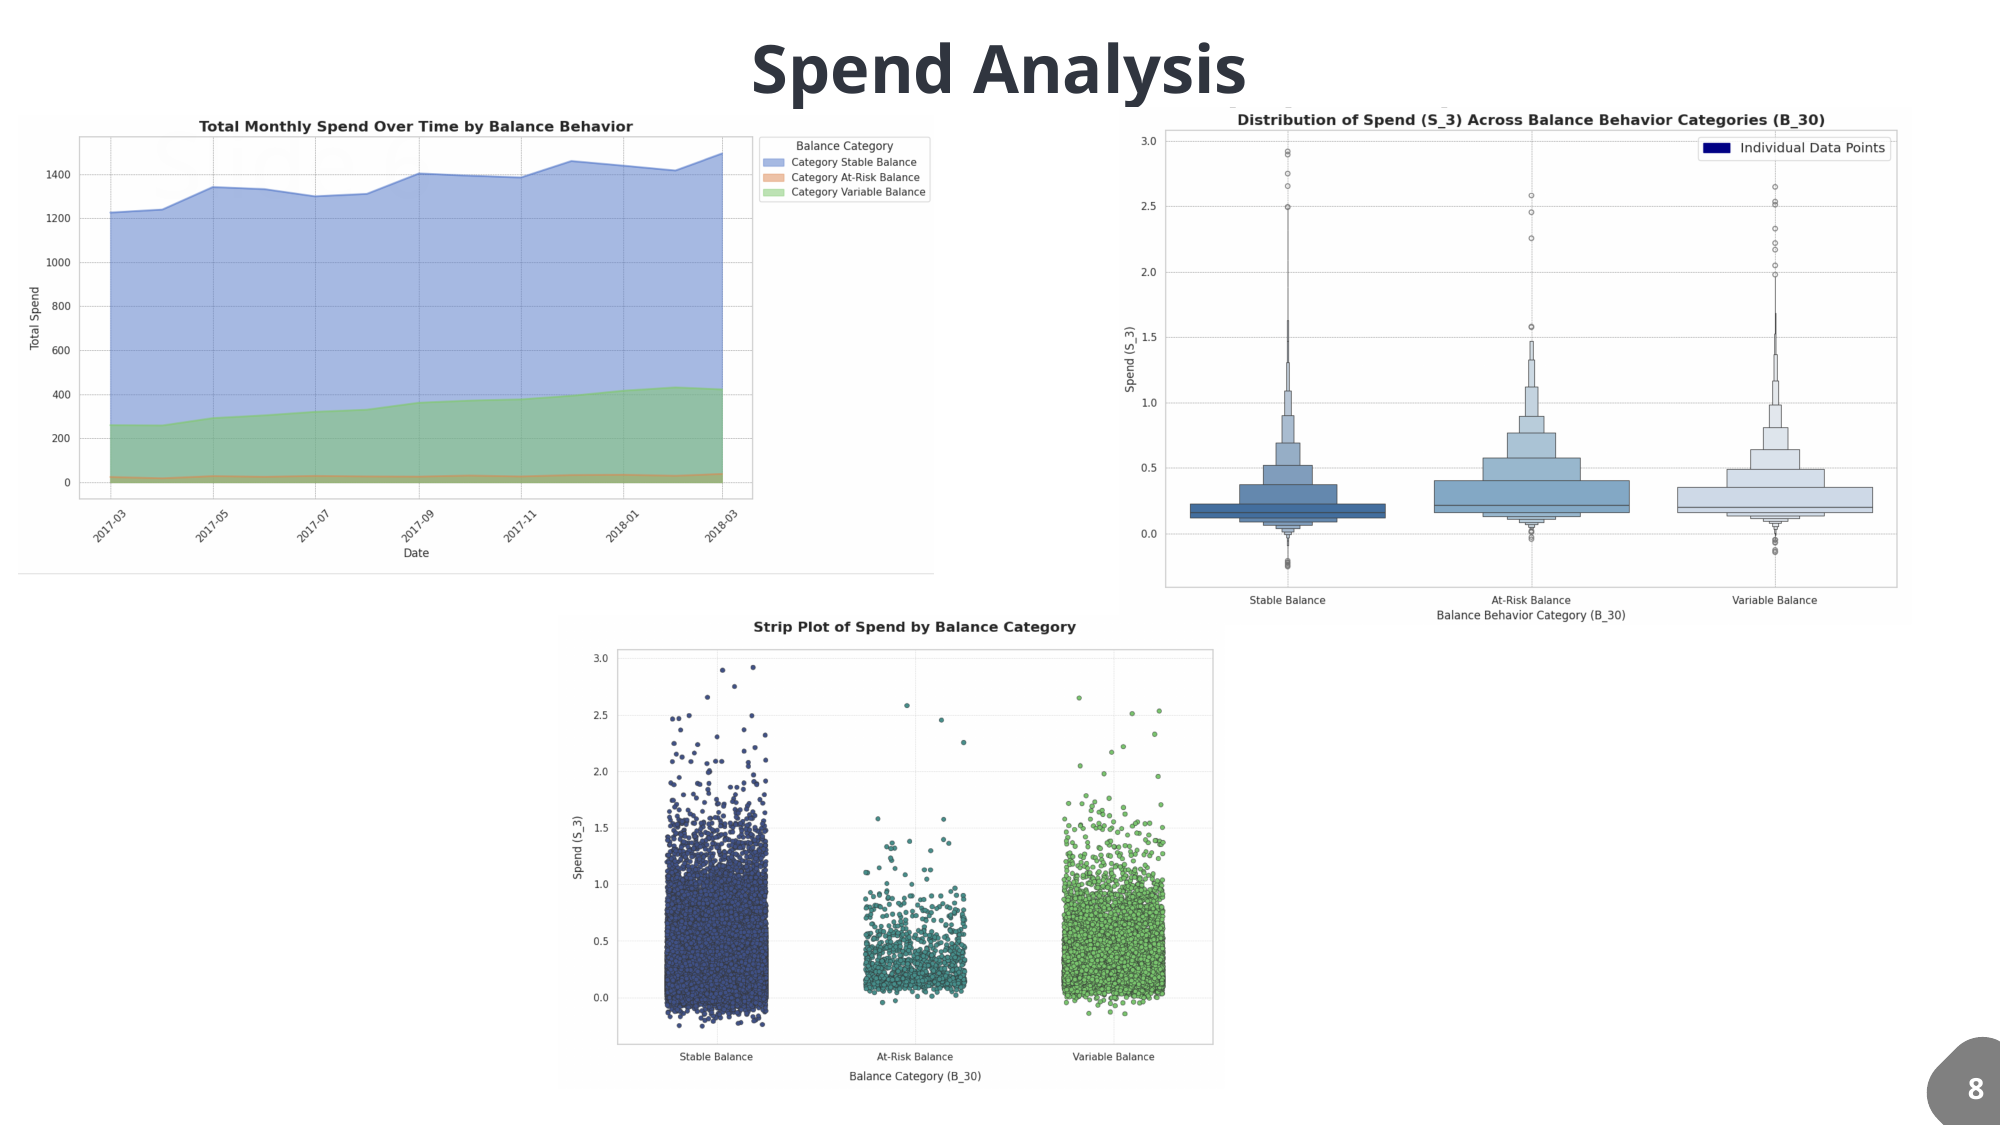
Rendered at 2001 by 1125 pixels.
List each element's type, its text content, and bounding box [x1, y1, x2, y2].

text_box Spend Analysis [751, 27, 1249, 59]
picture [18, 115, 934, 575]
title Slide 6 [137, 59, 1863, 278]
picture [558, 107, 1912, 1089]
text_box 8 [1953, 1063, 2000, 1113]
text_box [1925, 1035, 2000, 1125]
